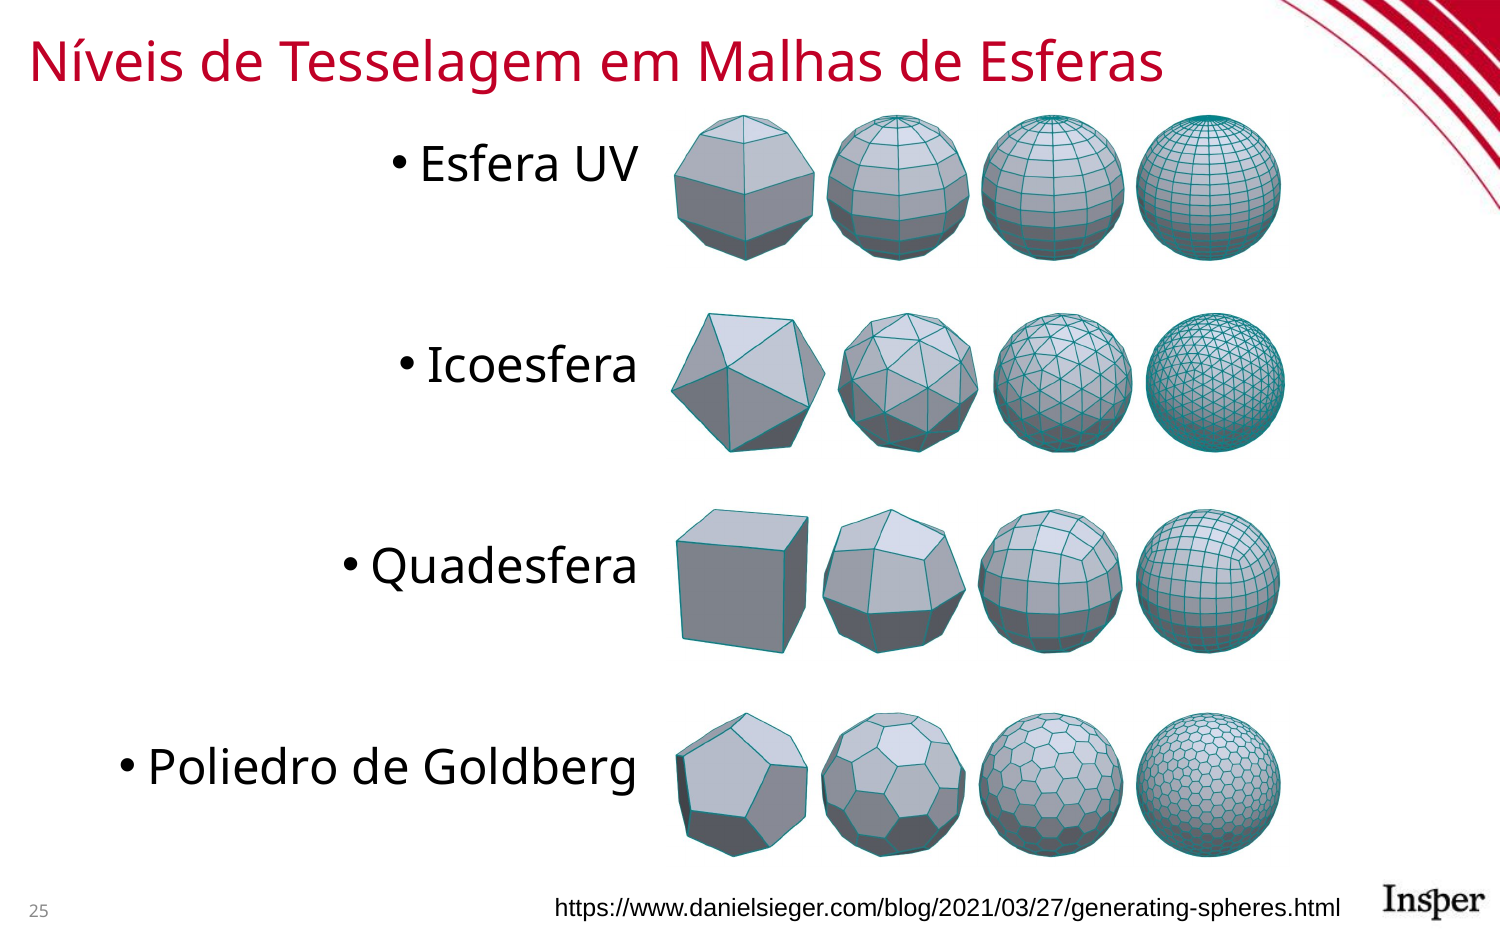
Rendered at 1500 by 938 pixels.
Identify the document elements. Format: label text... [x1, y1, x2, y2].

text_box https://www.danielsieger.com/blog/2021/03/27/generating-spheres.html [293, 883, 1358, 929]
picture [249, 0, 1500, 938]
slide_number 25 [0, 887, 78, 938]
list Esfera UV Icoesfera Quadesfera Poliedro de Goldberg [75, 124, 655, 863]
title Níveis de Tesselagem em Malhas de Esferas [13, 18, 1397, 104]
